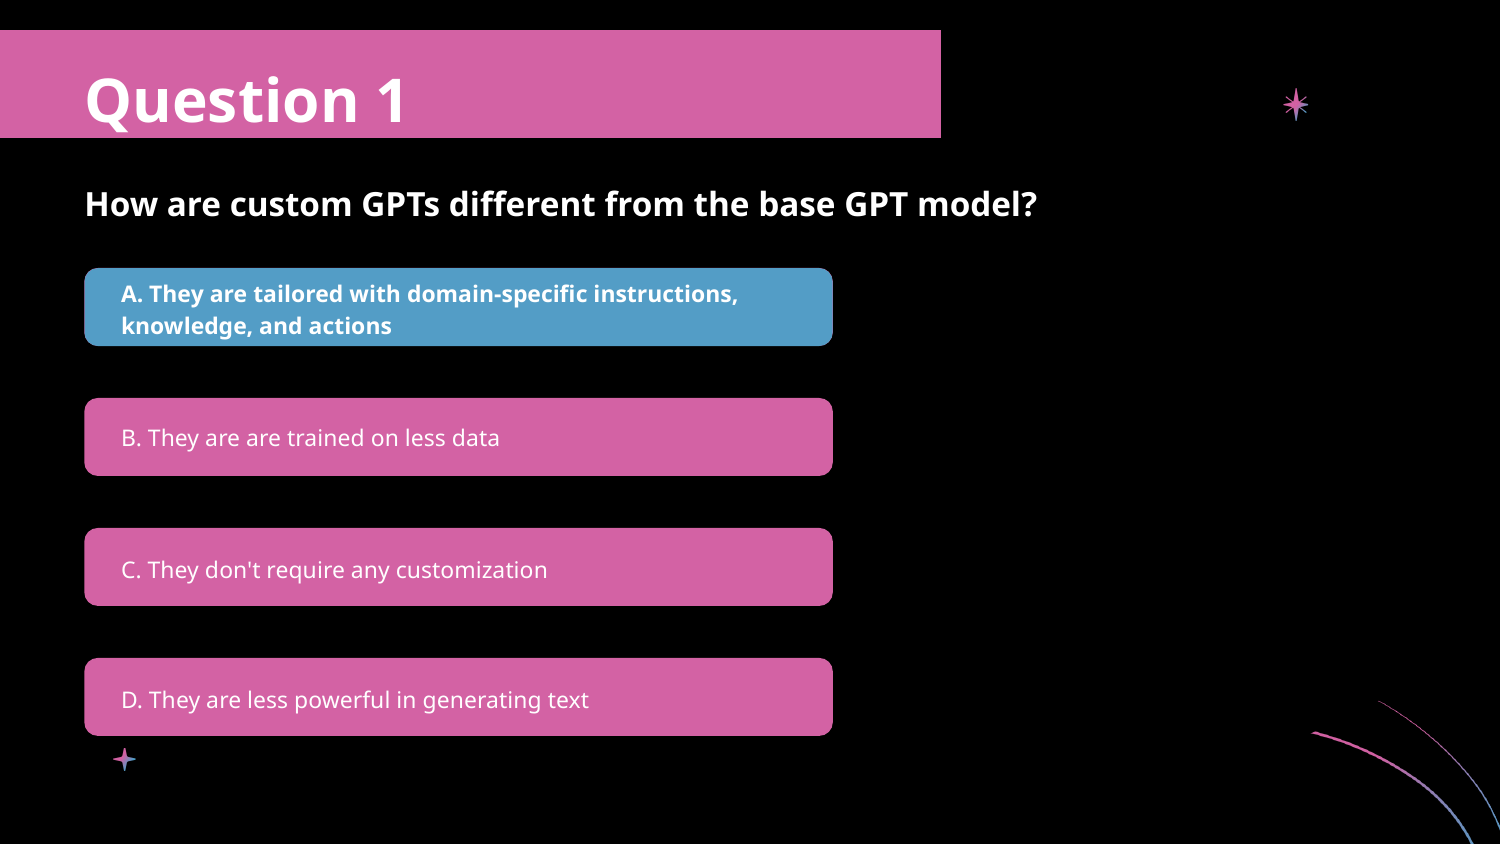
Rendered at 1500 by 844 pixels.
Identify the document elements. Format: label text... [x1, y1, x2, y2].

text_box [84, 648, 834, 737]
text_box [84, 518, 834, 607]
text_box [0, 20, 942, 139]
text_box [84, 258, 834, 347]
text_box [1246, 676, 1500, 844]
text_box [84, 388, 834, 477]
text_box [1283, 88, 1309, 121]
text_box [113, 748, 136, 771]
text_box How are custom GPTs different from the base GPT model? [84, 177, 1426, 224]
